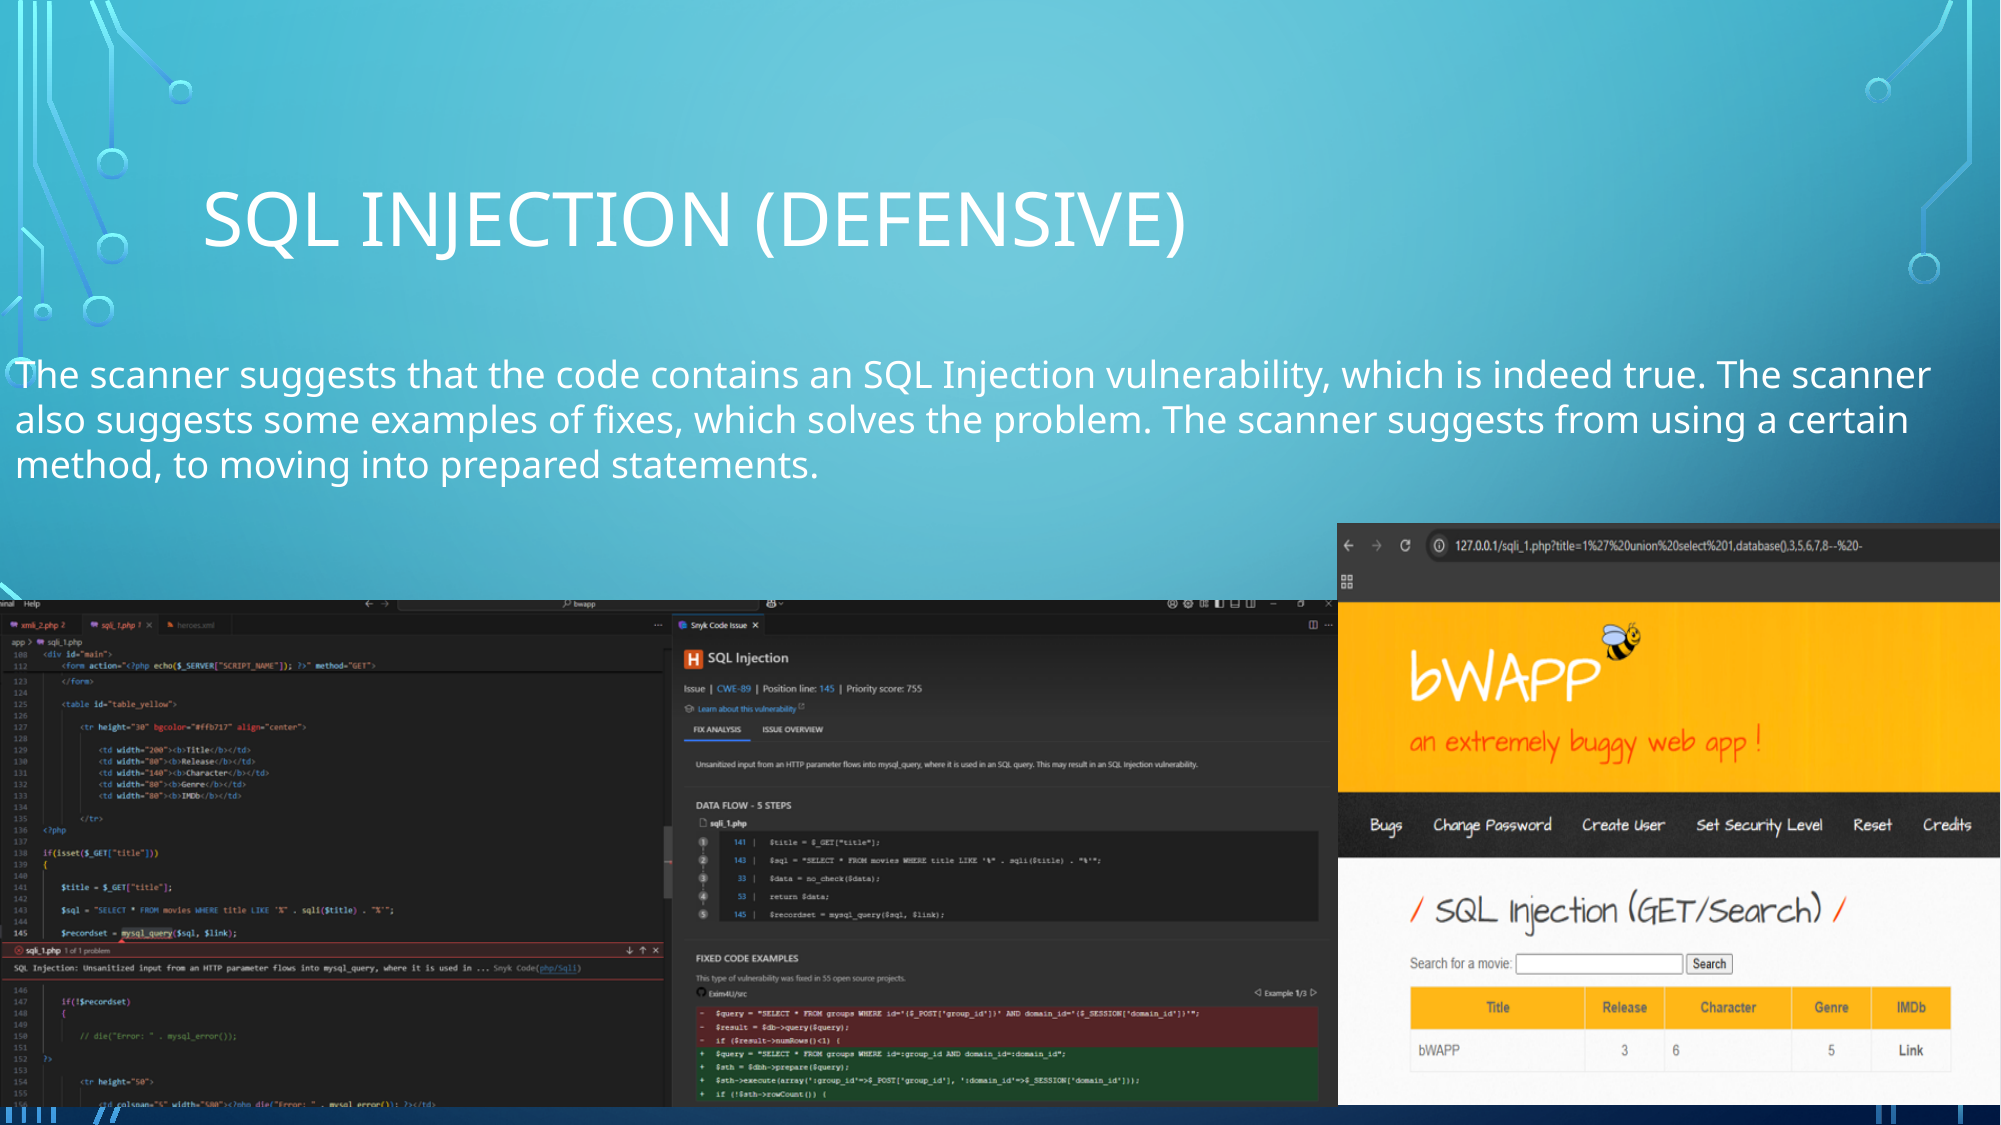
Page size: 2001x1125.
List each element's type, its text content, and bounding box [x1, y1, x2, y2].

text_box The scanner suggests that the code contains an SQL Injection vulnerability, which is indeed true. The scanner also suggests some examples of fixes, which solves the problem. The scanner suggests from using a certain method, to moving into prepared statements. [0, 343, 2000, 494]
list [1337, 523, 2000, 1106]
picture [0, 600, 1338, 1107]
title SQL Injection (defensive) [187, 101, 1813, 343]
